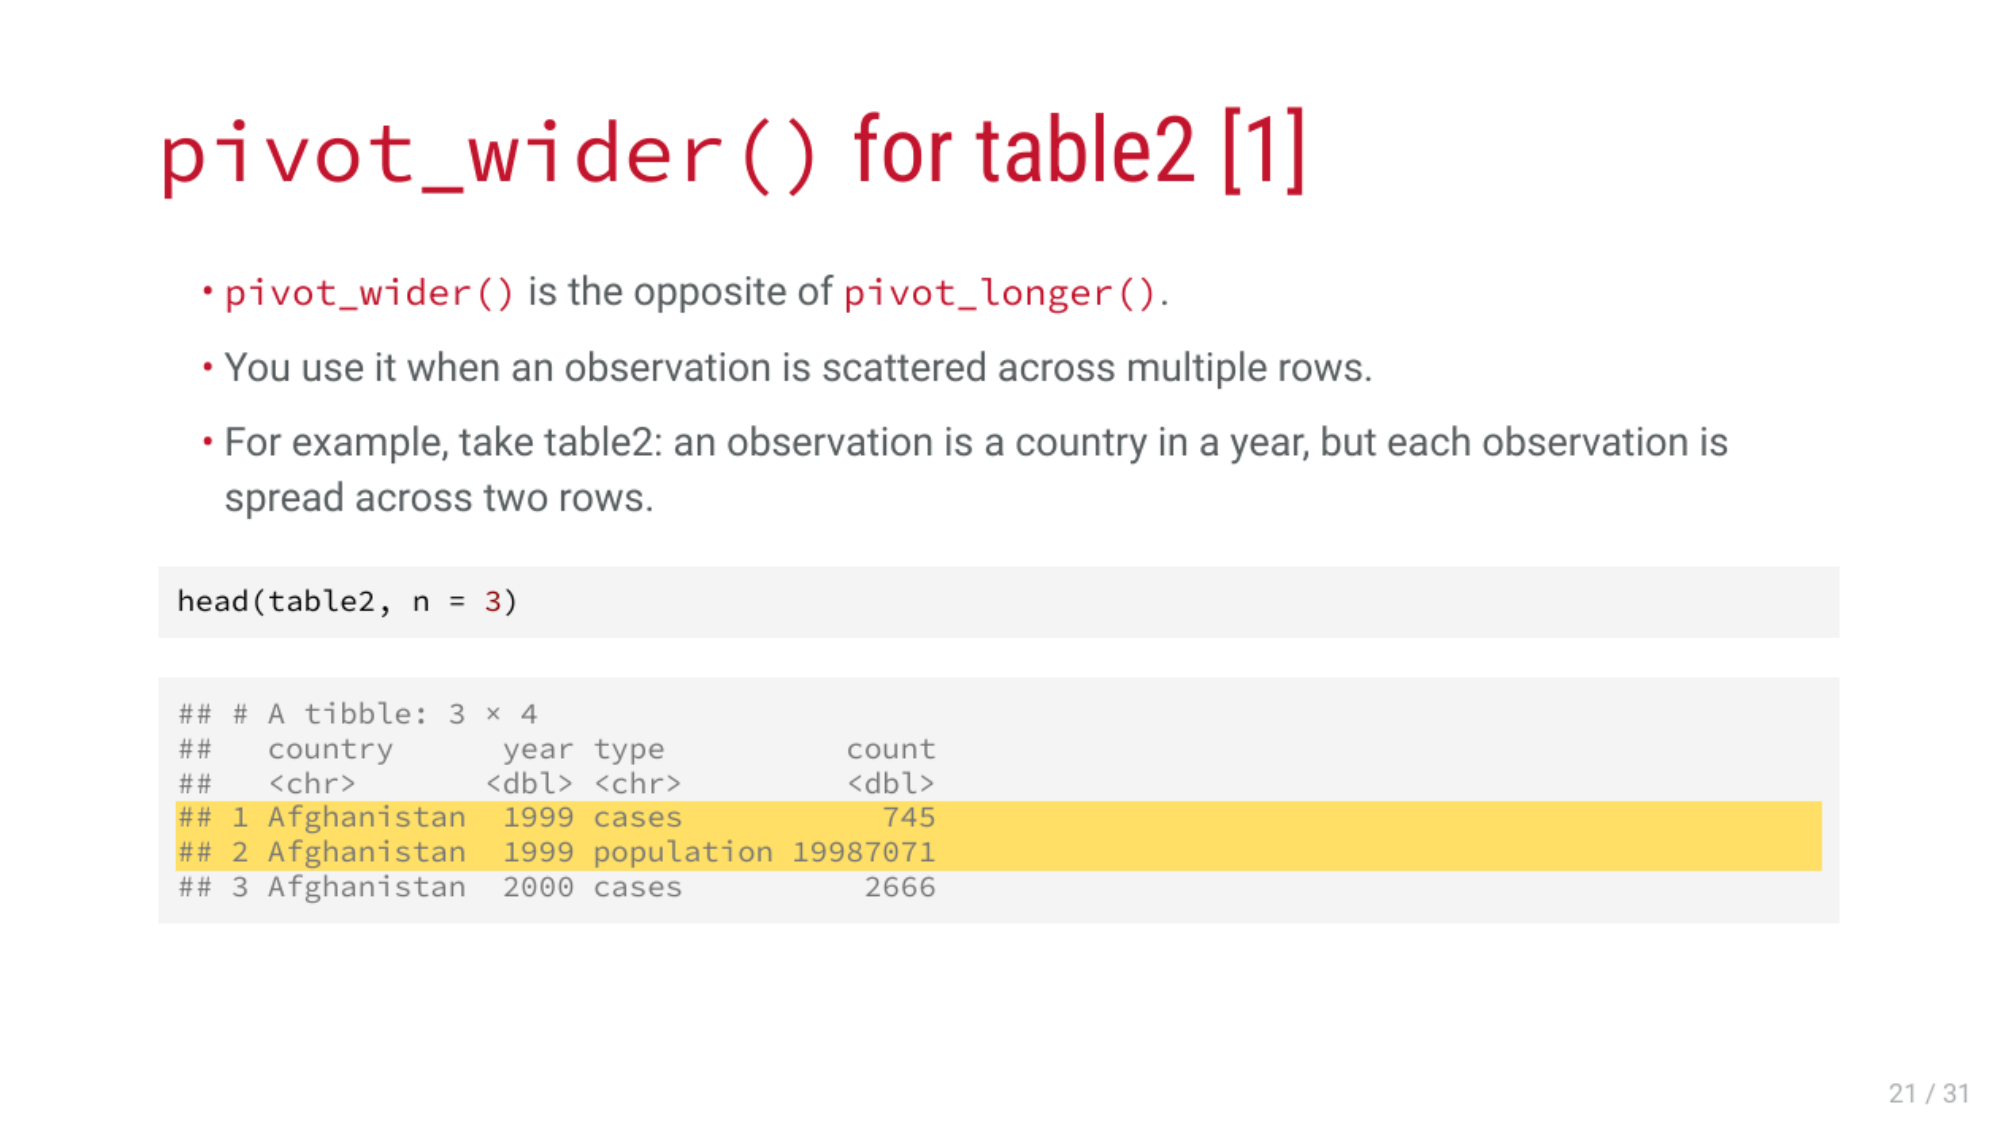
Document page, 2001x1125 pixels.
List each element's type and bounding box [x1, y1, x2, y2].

list [0, 0, 2000, 1125]
